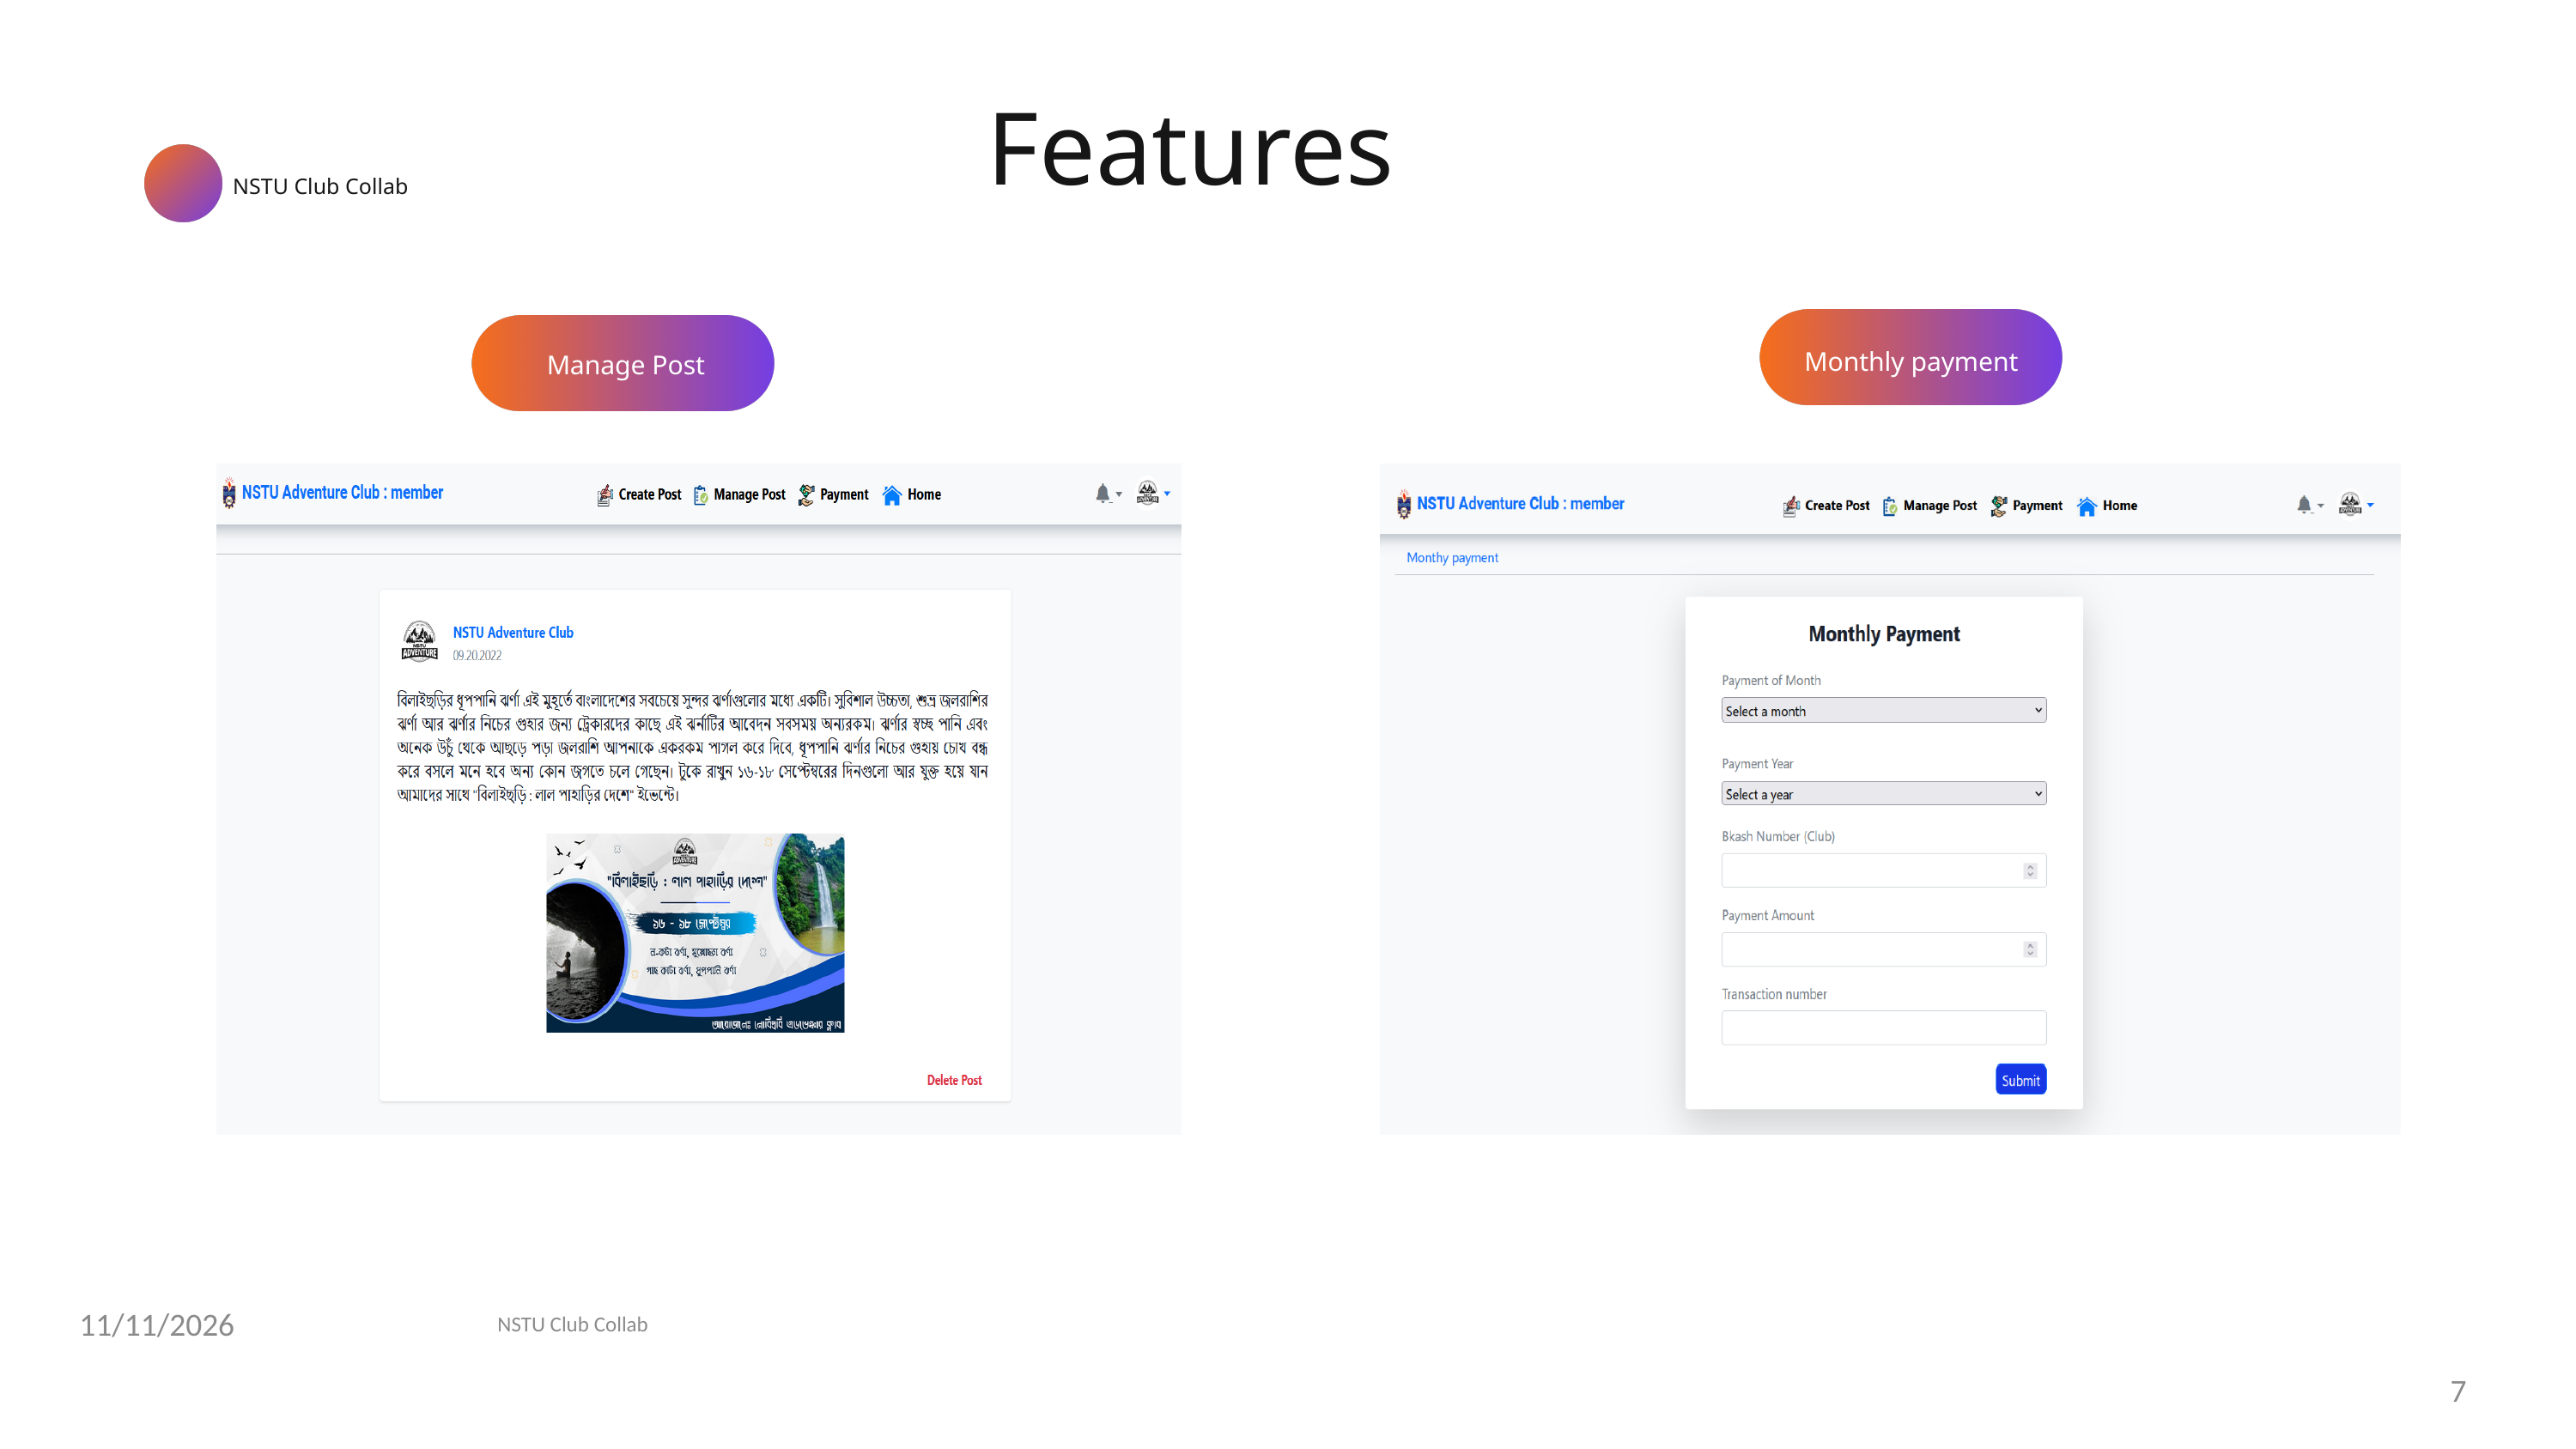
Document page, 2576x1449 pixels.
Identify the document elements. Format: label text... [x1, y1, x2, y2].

picture [144, 144, 222, 222]
text_box 7 [2178, 1363, 2480, 1416]
text_box Features [987, 84, 1863, 205]
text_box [471, 315, 777, 411]
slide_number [66, 1297, 368, 1349]
picture [216, 464, 1182, 1136]
footer NSTU Club Collab [368, 1297, 777, 1349]
text_box NSTU Club Collab [233, 168, 478, 199]
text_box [1759, 309, 2063, 405]
picture [1380, 464, 2401, 1136]
